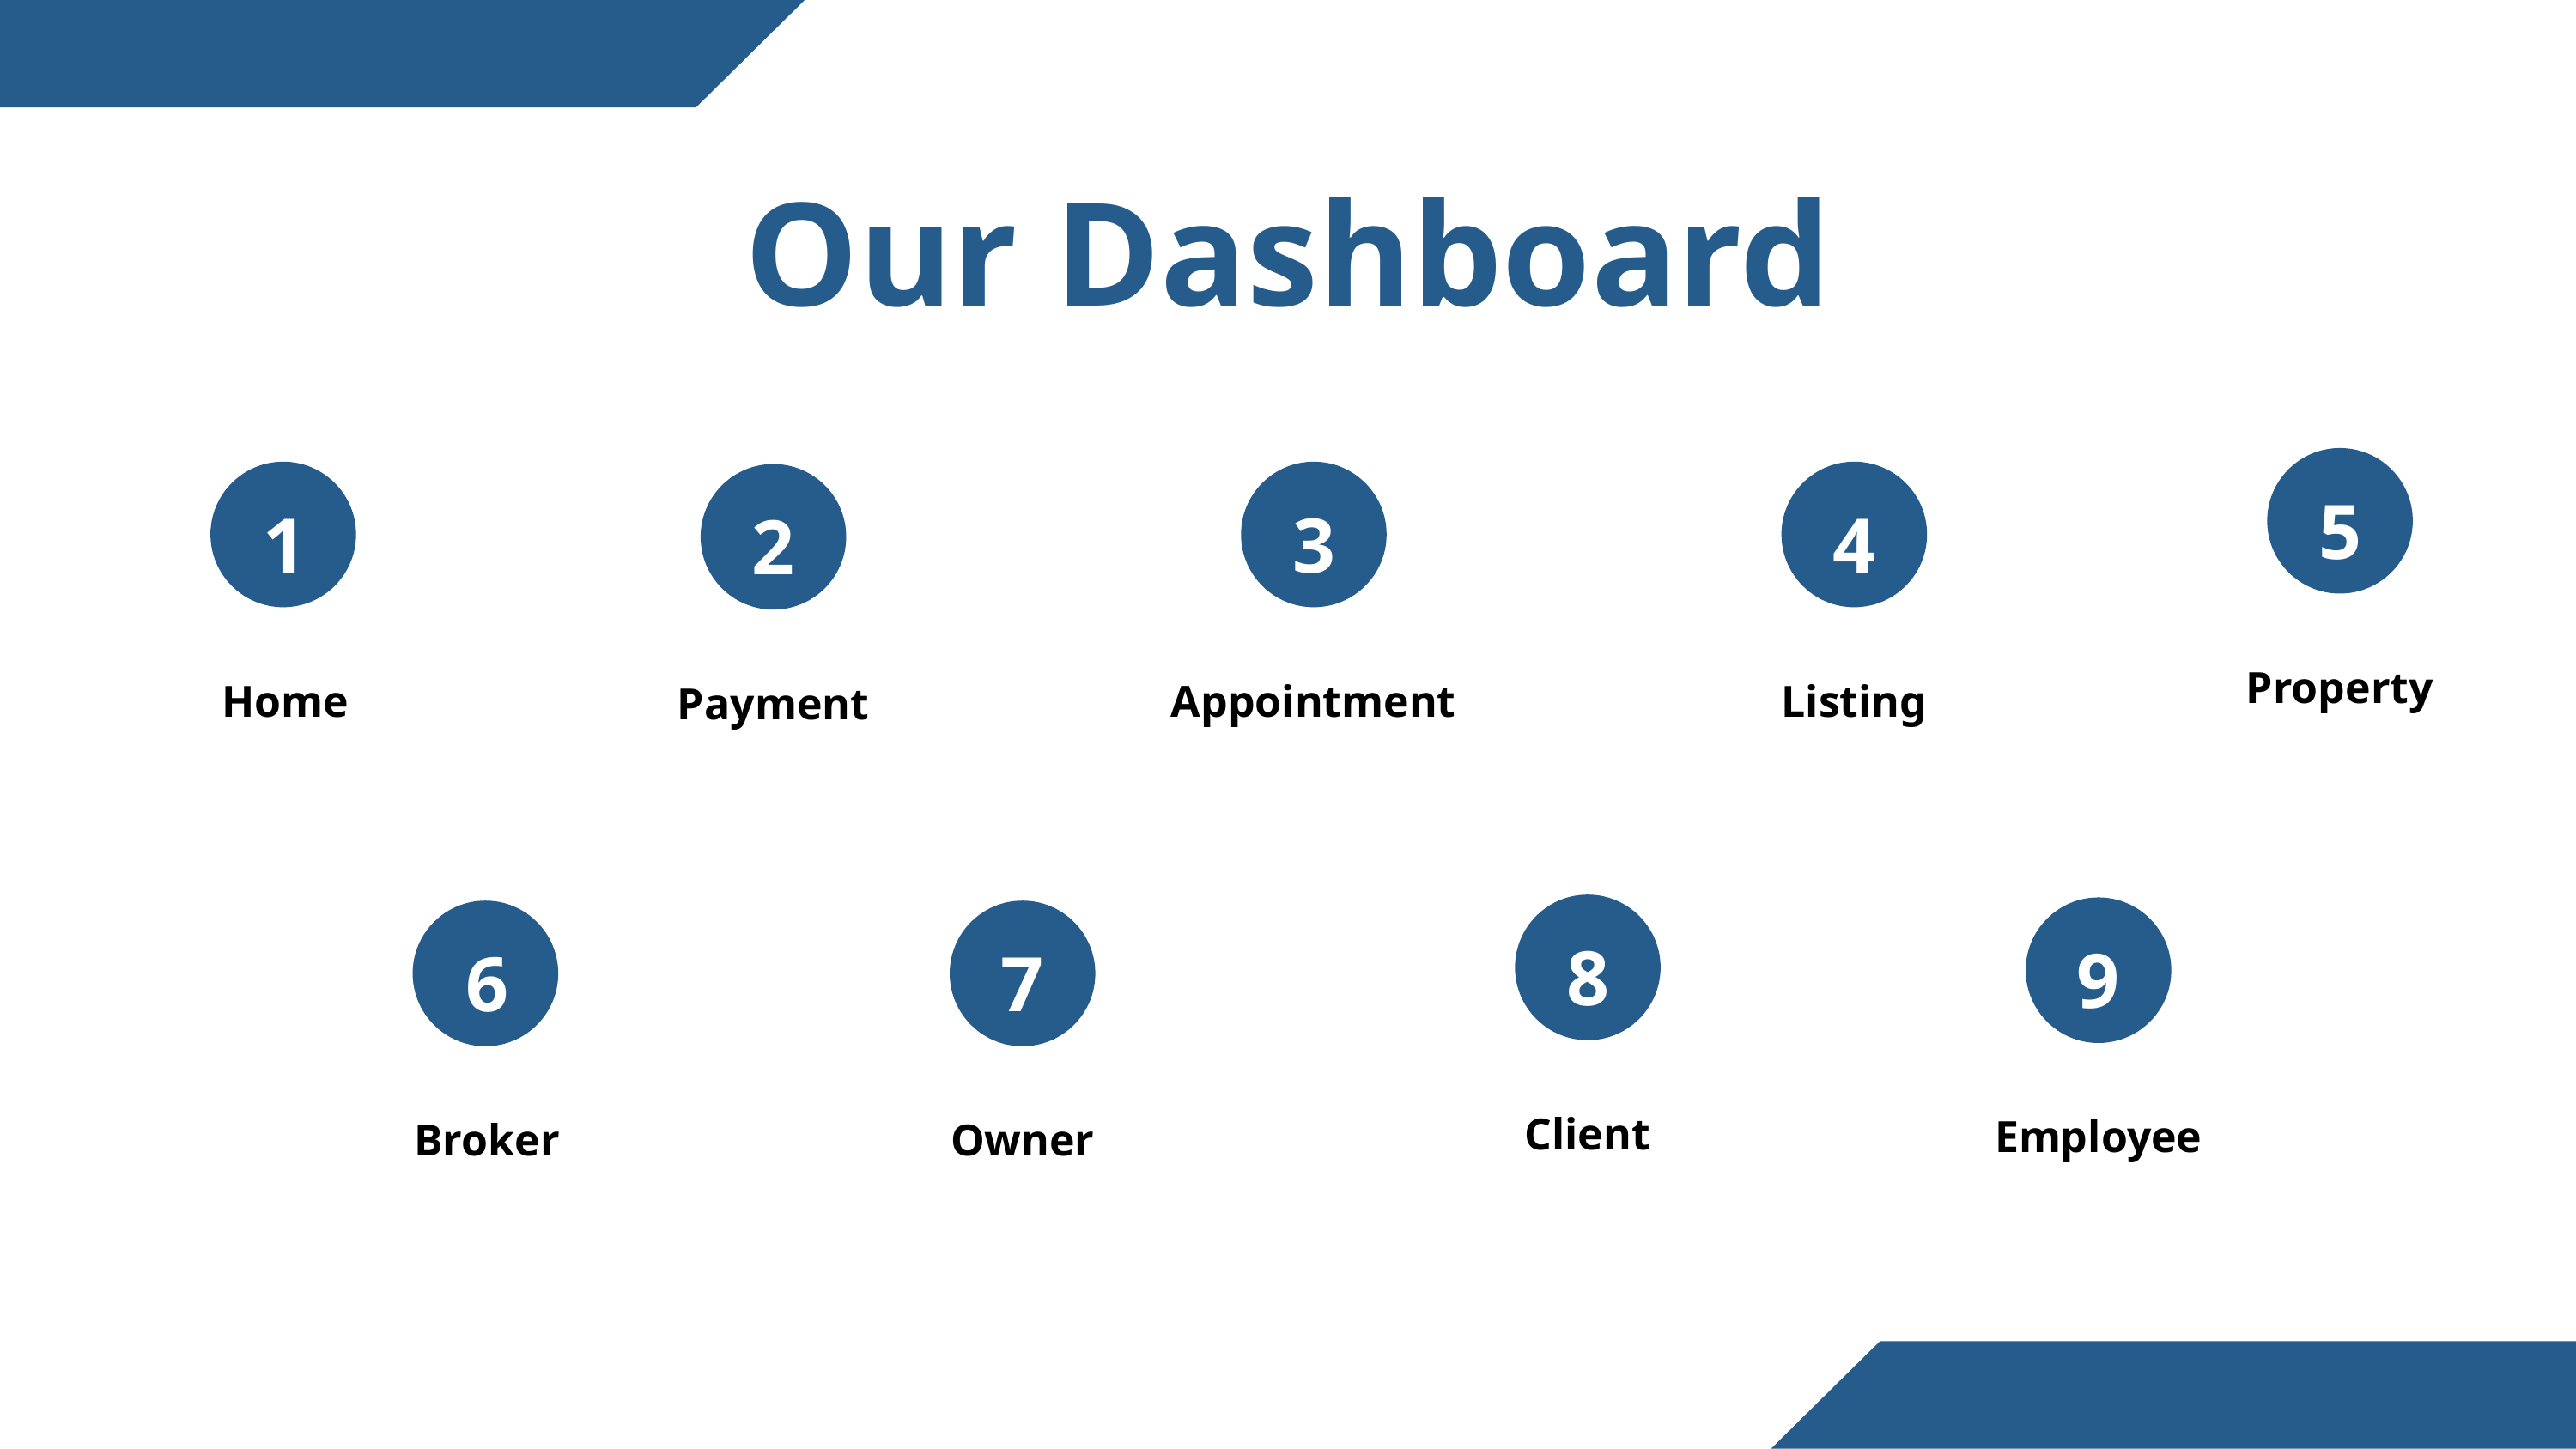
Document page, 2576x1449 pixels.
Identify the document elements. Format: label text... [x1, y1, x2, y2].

text_box Home [67, 678, 503, 726]
text_box Employee [1880, 1113, 2317, 1162]
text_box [1515, 894, 1662, 1040]
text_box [1771, 1341, 2576, 1449]
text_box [2267, 447, 2414, 594]
text_box Client [1370, 1111, 1806, 1159]
text_box Appointment [1096, 678, 1532, 726]
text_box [700, 464, 847, 610]
text_box Our Dashboard [728, 177, 1848, 335]
text_box Payment [556, 681, 992, 729]
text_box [1240, 461, 1388, 608]
text_box Owner [805, 1117, 1241, 1165]
text_box Broker [269, 1117, 705, 1165]
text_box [1781, 461, 1928, 608]
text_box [0, 0, 805, 108]
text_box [210, 461, 356, 608]
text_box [949, 900, 1096, 1046]
text_box Listing [1636, 678, 2072, 726]
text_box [2025, 897, 2172, 1044]
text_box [412, 900, 559, 1046]
text_box Property [2122, 664, 2558, 712]
